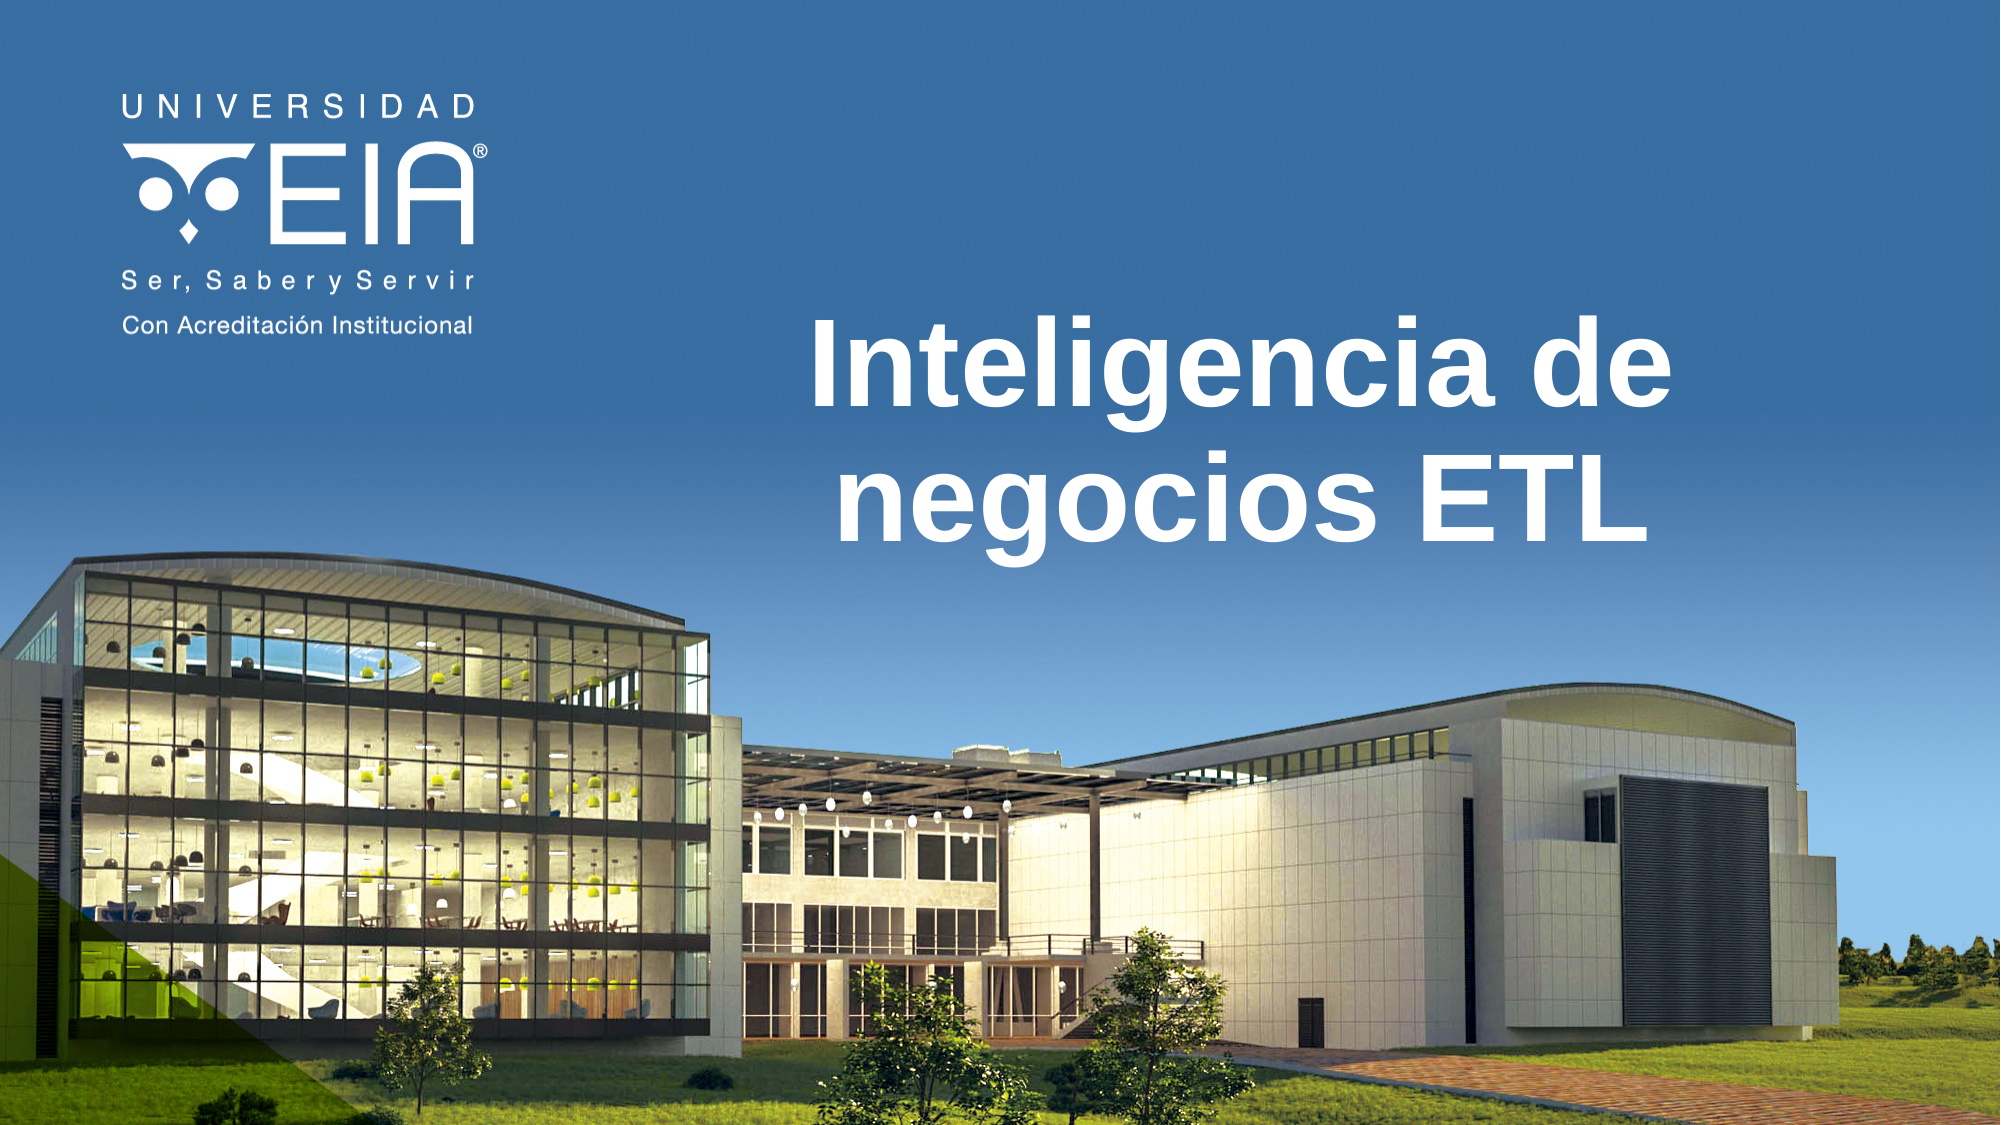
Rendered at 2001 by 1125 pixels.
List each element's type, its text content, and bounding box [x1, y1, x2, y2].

picture [0, 0, 2000, 1125]
title Inteligencia de negocios ETL [528, 184, 1956, 576]
